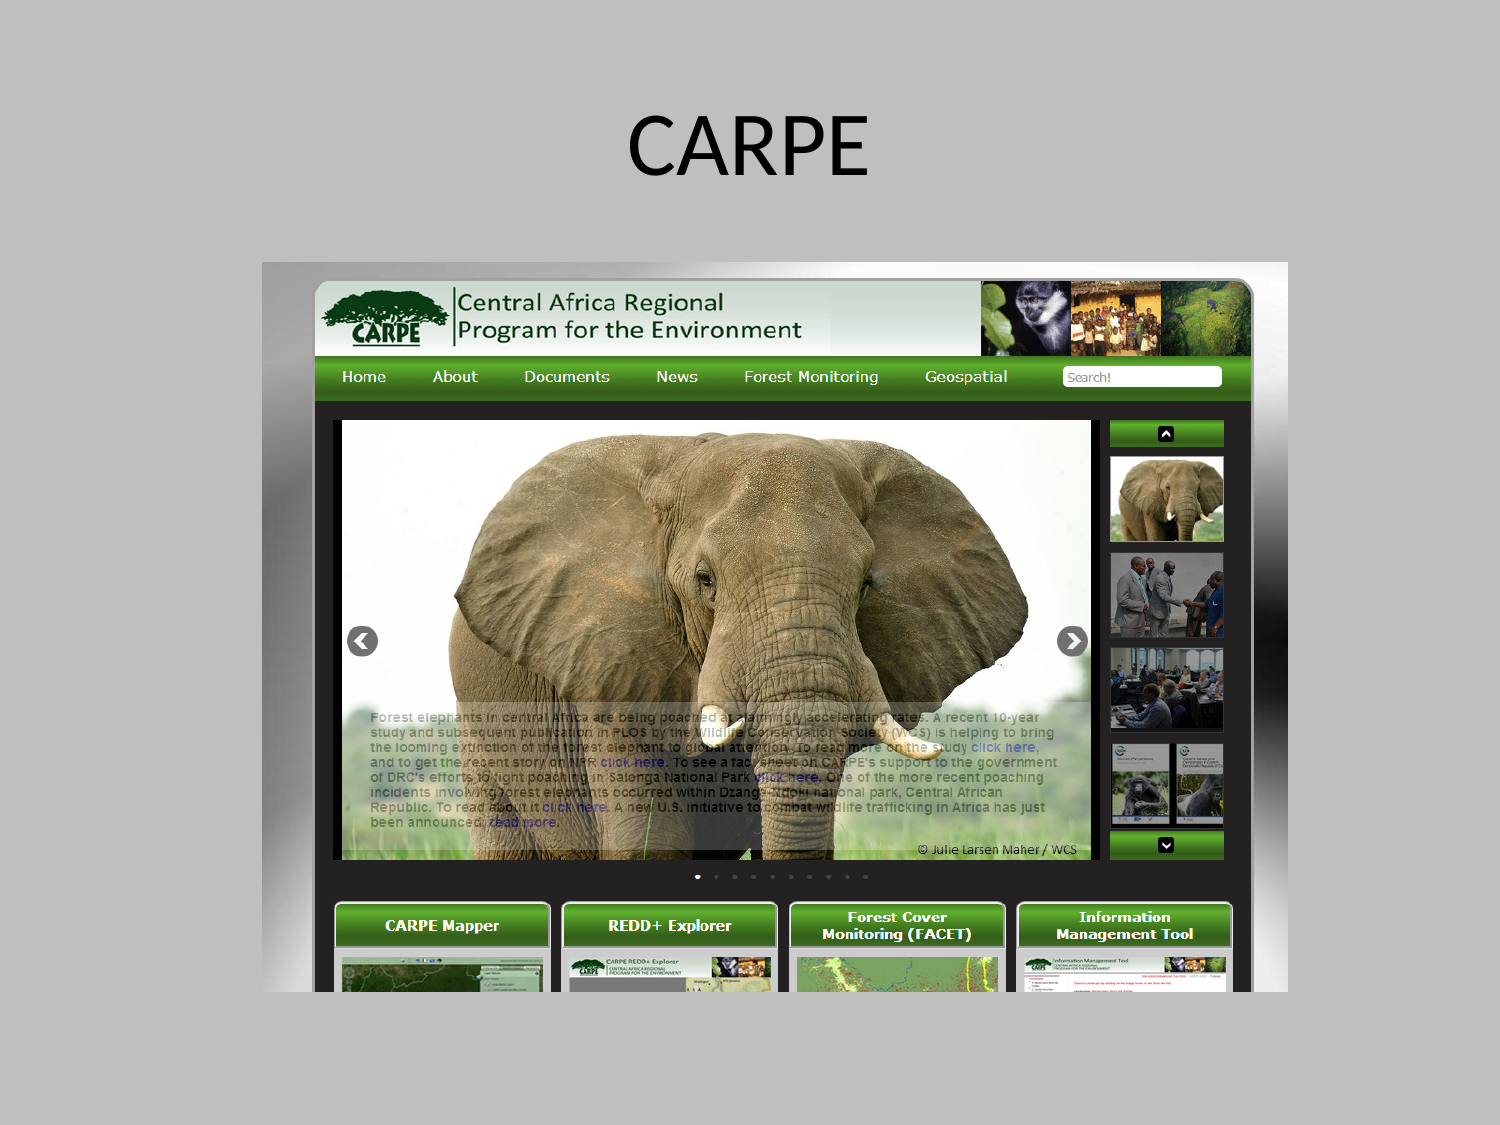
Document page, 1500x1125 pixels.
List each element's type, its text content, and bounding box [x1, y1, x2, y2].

title CARPE [75, 45, 1425, 233]
picture [262, 262, 1288, 993]
